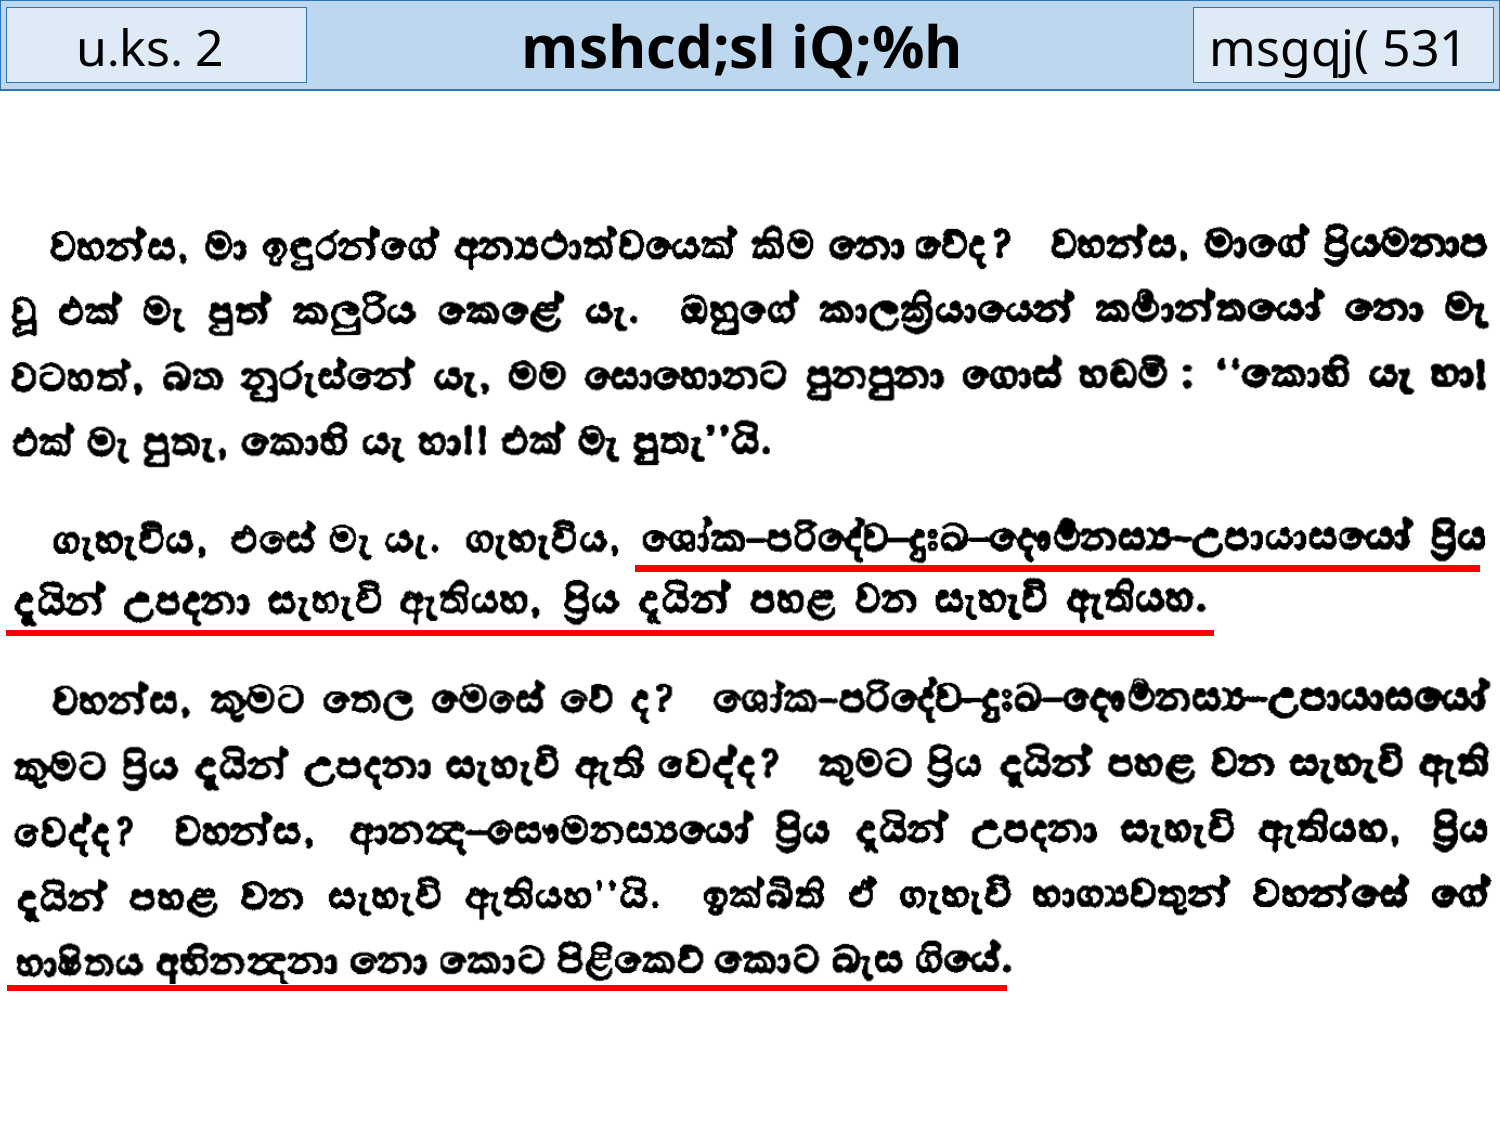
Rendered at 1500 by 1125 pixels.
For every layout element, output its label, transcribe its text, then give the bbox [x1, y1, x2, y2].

picture [6, 217, 1497, 985]
text_box msgqj( 531 [1194, 10, 1497, 82]
text_box mshcd;sl iQ;%h [316, 9, 1184, 81]
text_box u.ks. 2 [6, 10, 308, 82]
